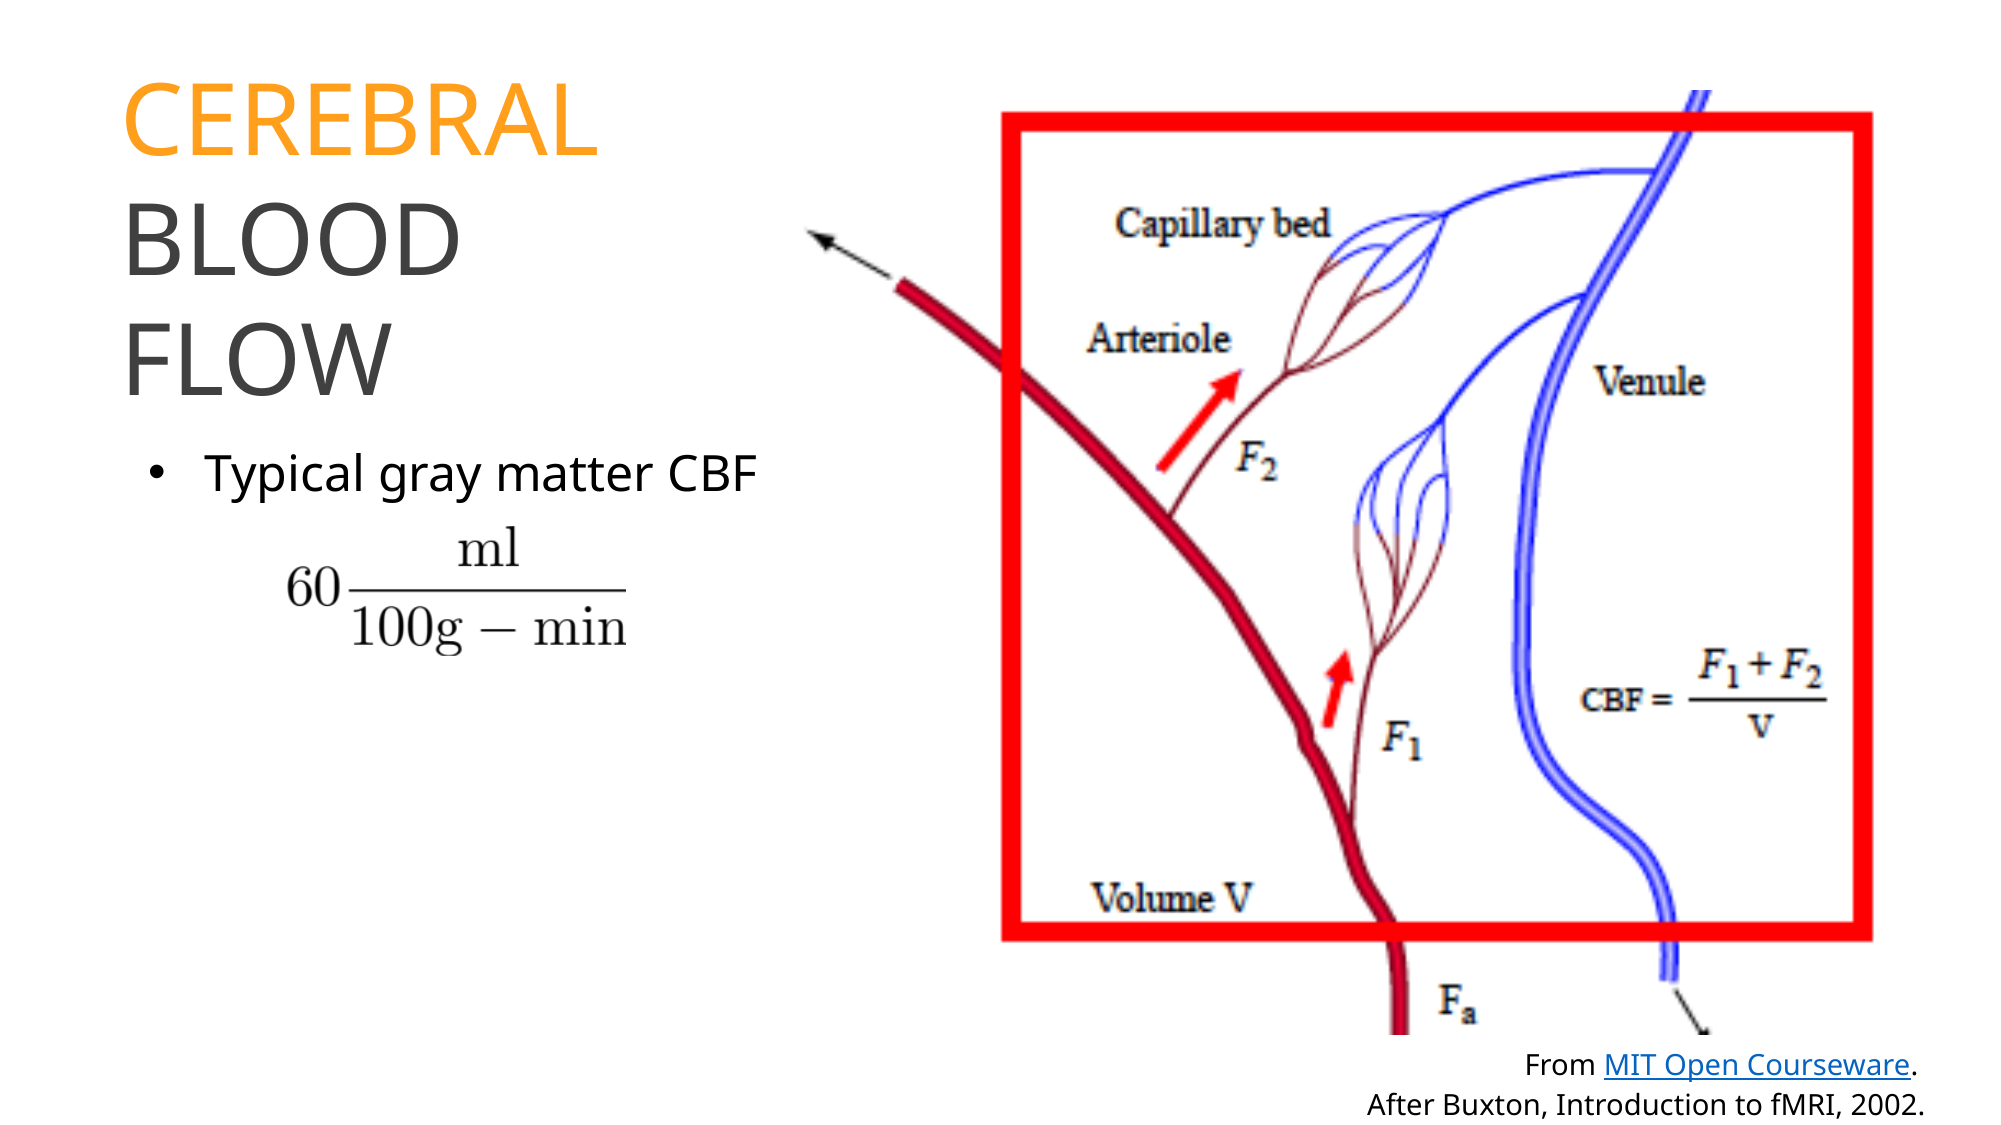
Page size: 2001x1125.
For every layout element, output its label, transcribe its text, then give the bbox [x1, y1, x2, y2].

text_box From MIT Open Courseware. After Buxton, Introduction to fMRI, 2002. [1352, 1039, 1941, 1125]
picture [286, 525, 627, 656]
text_box Typical gray matter CBF [133, 433, 756, 509]
picture [756, 90, 1920, 1035]
text_box CEREBRAL BLOOD FLOW [105, 47, 616, 423]
